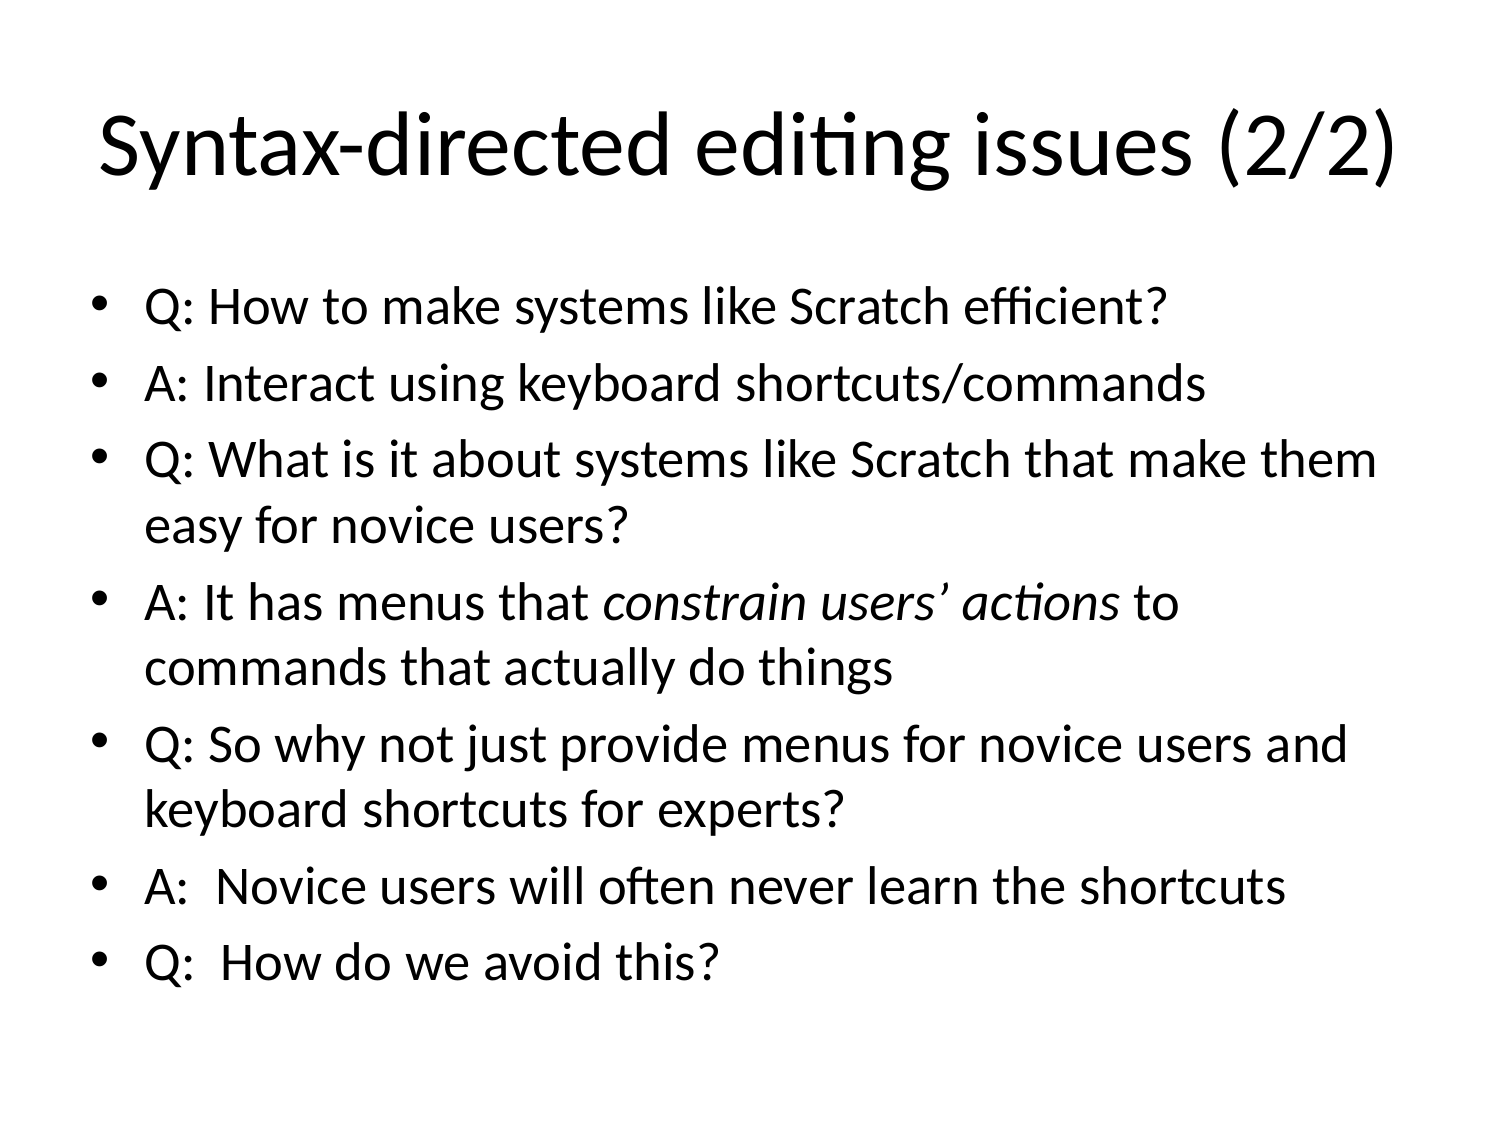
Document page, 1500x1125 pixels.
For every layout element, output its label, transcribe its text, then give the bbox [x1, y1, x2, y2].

title Syntax-directed editing issues (2/2) [75, 45, 1425, 233]
list Q: How to make systems like Scratch efficient? A: Interact using keyboard shortcuts/commands Q: What is it about systems like Scratch that make them easy for novice users? A: It has menus that constrain users’ actions to commands that actually do things Q: So why not just provide menus for novice users and keyboard shortcuts for experts? A: Novice users will often never learn the shortcuts Q: How do we avoid this? [75, 262, 1425, 1005]
